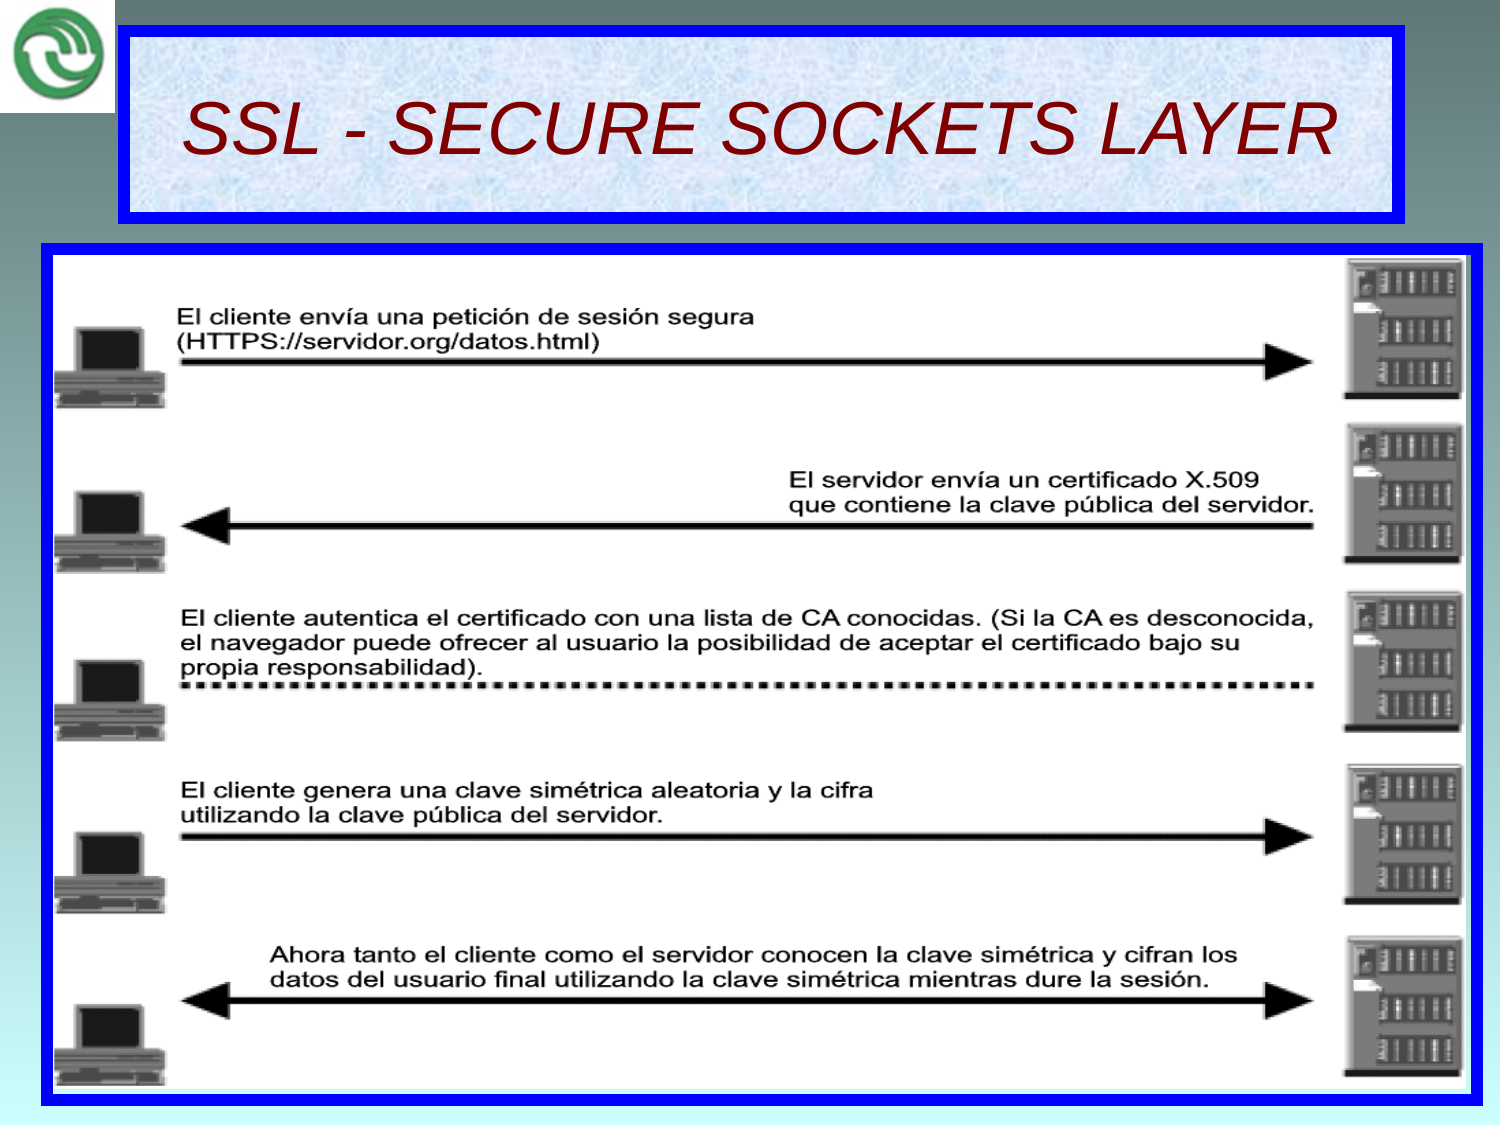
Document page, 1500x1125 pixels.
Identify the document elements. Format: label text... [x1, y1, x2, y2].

picture [0, 0, 115, 113]
title SSL - SECURE SOCKETS LAYER [123, 30, 1399, 219]
picture [52, 255, 1471, 1095]
